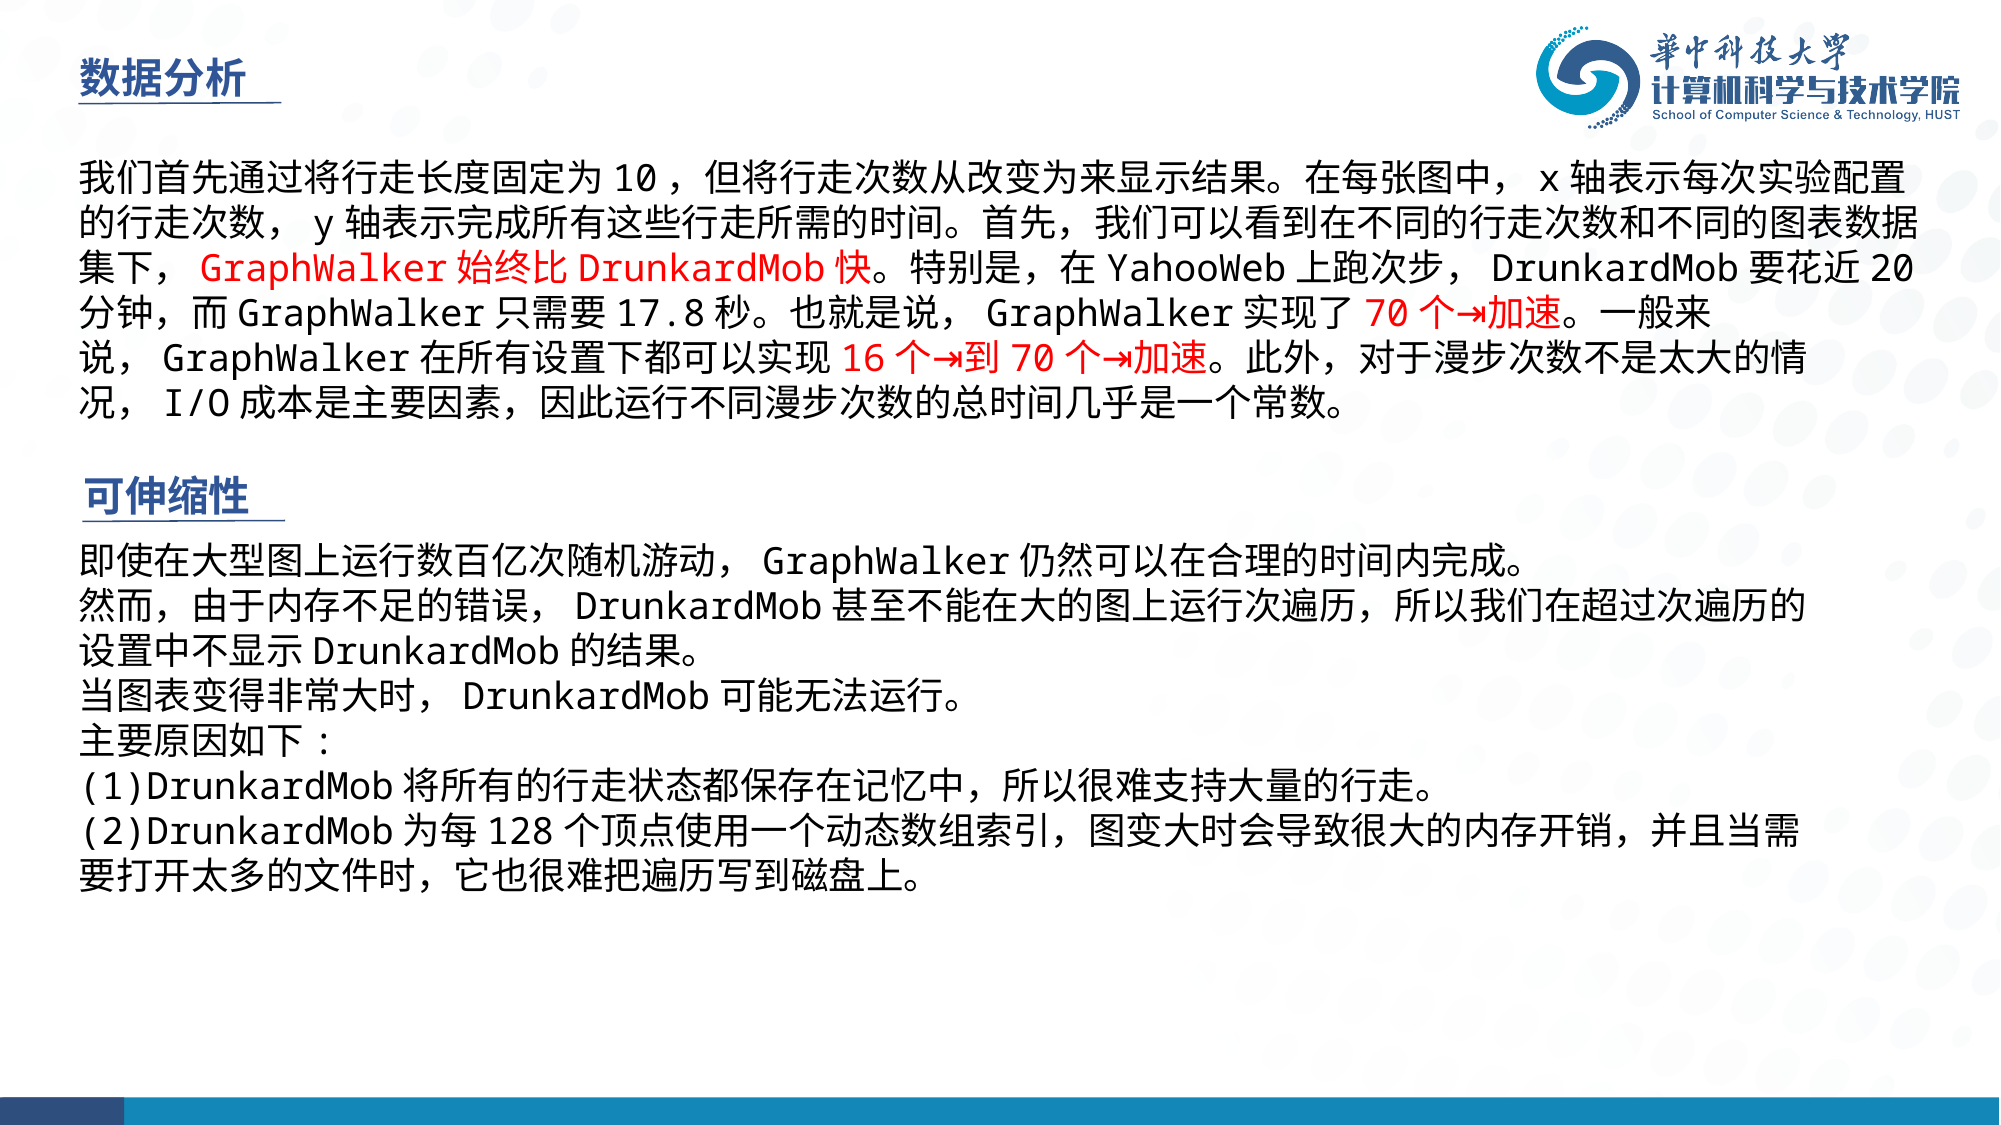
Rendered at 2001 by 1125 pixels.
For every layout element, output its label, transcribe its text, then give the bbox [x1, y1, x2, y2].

text_box 可伸缩性 [68, 437, 266, 527]
picture [1536, 26, 1579, 64]
picture [1536, 26, 1960, 130]
text_box 数据分析 [64, 19, 262, 110]
